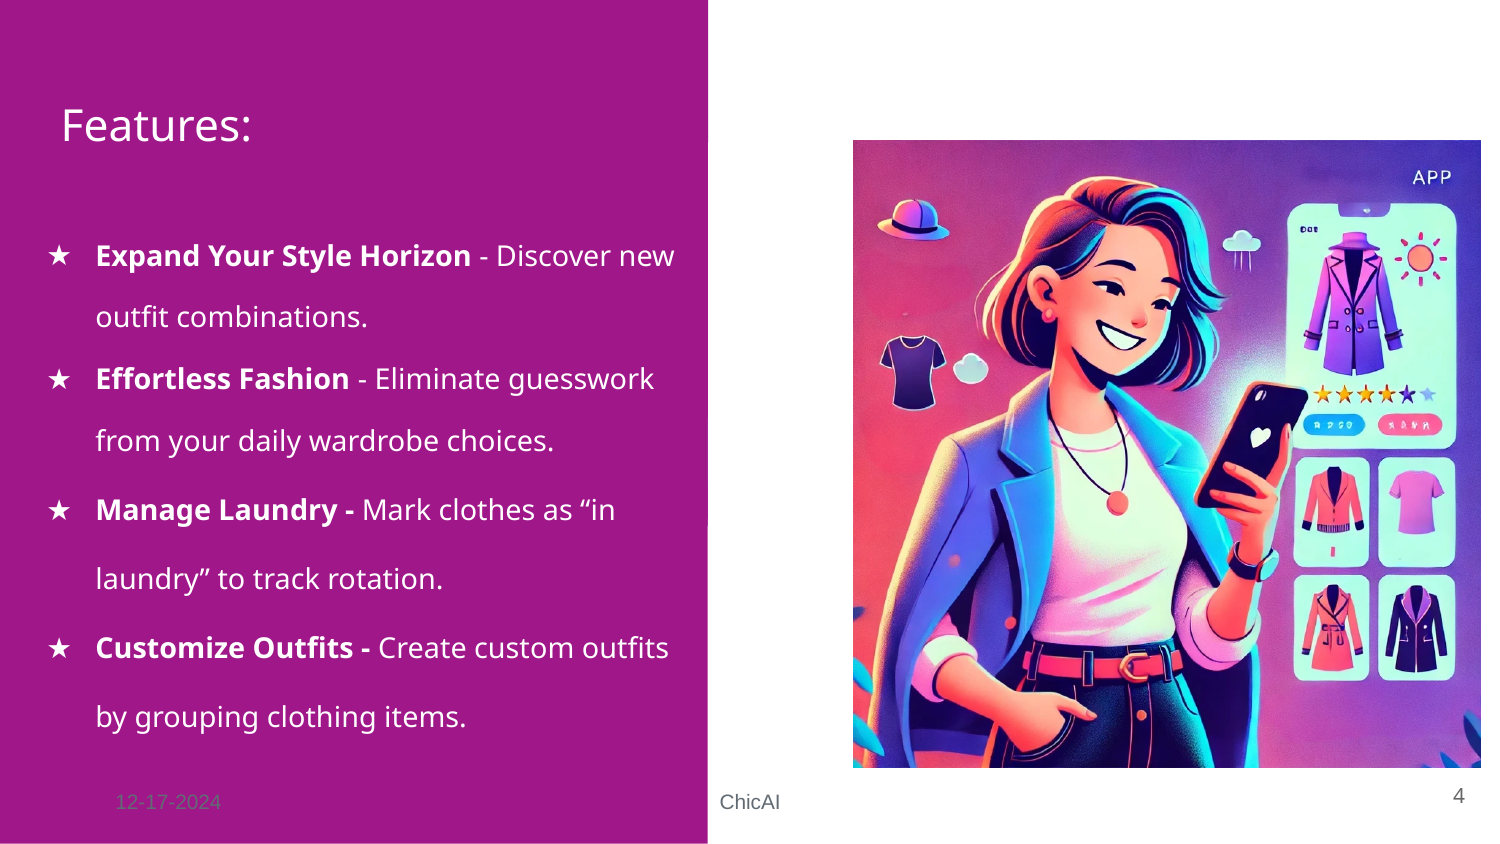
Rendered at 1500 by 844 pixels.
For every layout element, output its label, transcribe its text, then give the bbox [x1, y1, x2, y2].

text_box ChicAI [617, 773, 883, 821]
list Expand Your Style Horizon - Discover new outfit combinations. Effortless Fashion - Eliminate guesswork from your daily wardrobe choices. Manage Laundry - Mark clothes as “in laundry” to track rotation. Customize Outfits - Create custom outfits by grouping clothing items. [11, 194, 704, 756]
picture [852, 139, 1481, 768]
title Features: [45, 82, 292, 177]
slide_number ‹#› [1389, 774, 1480, 830]
